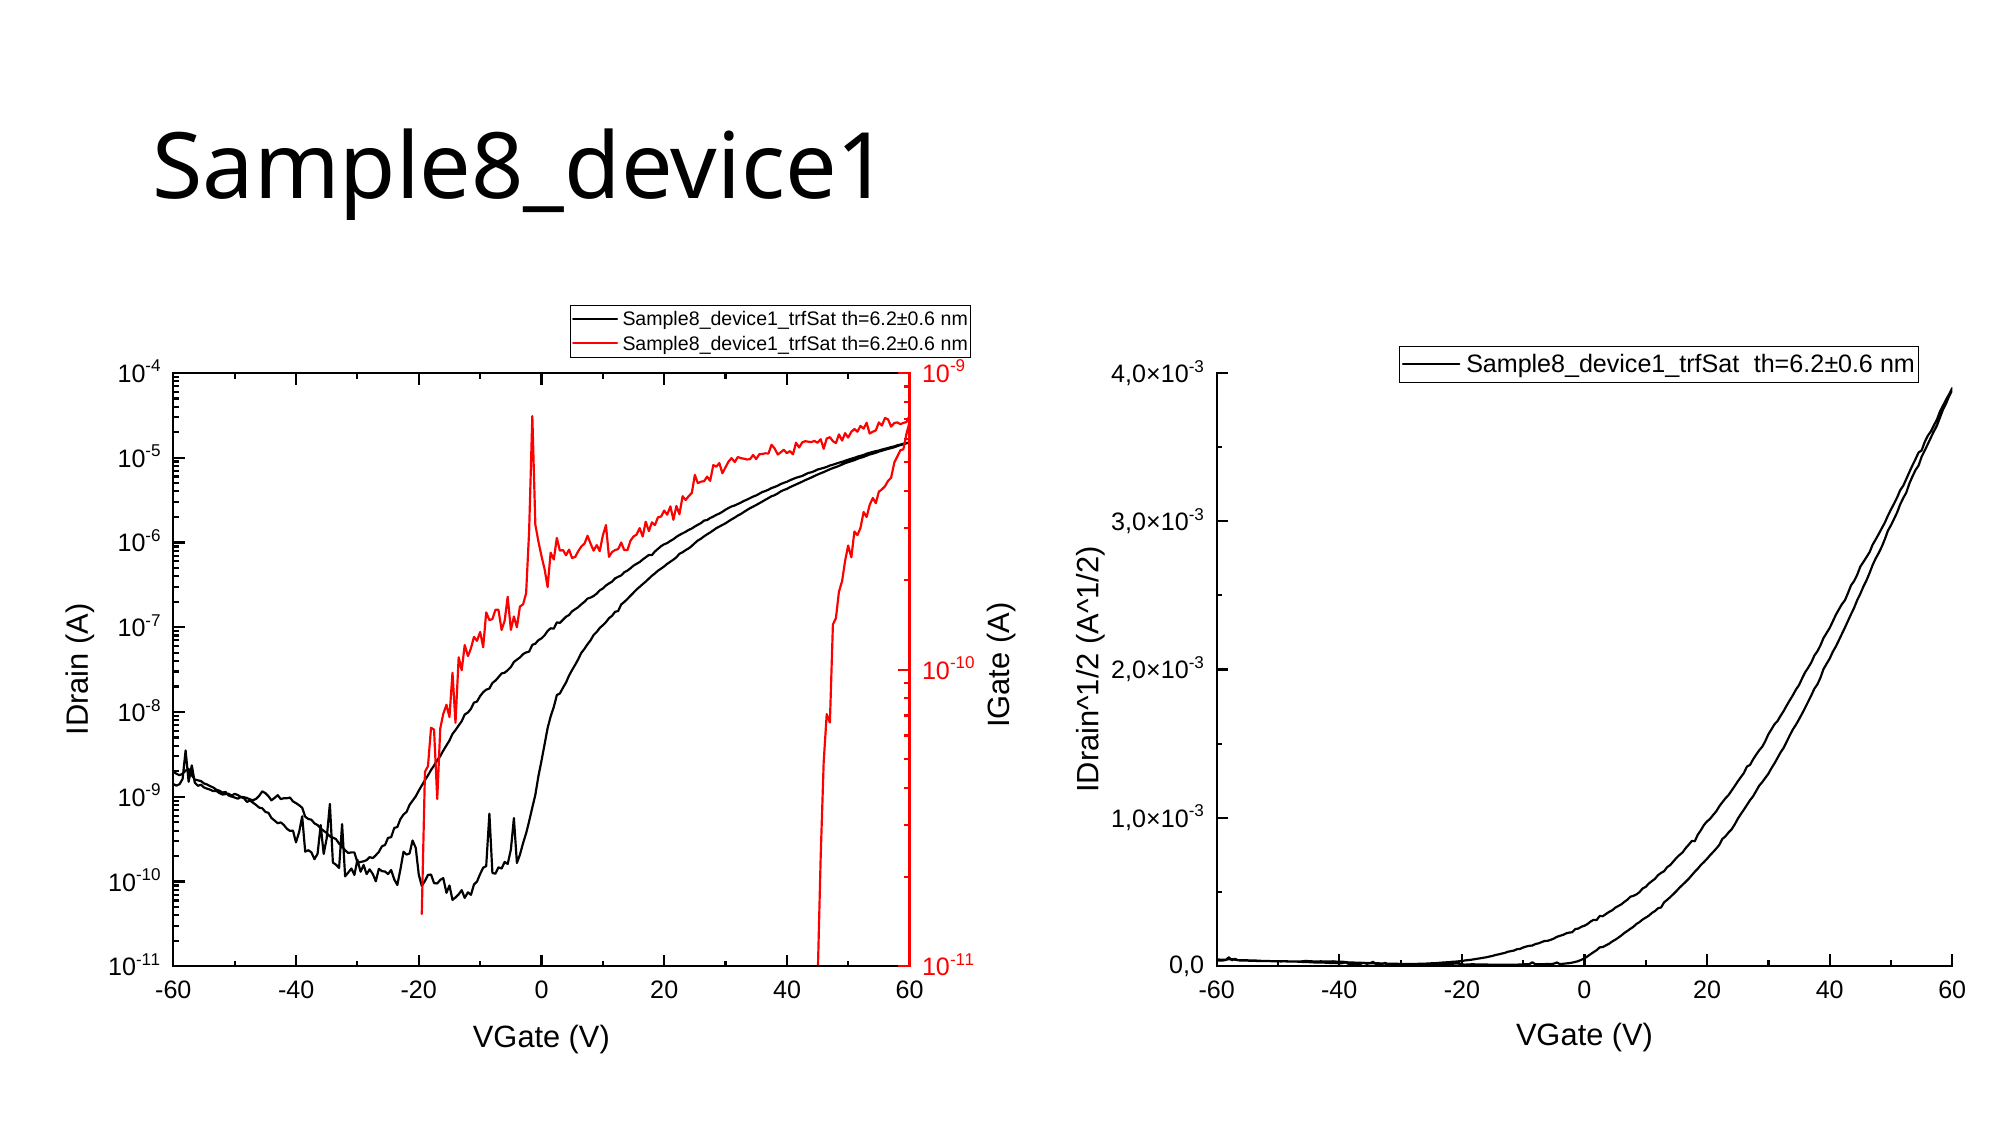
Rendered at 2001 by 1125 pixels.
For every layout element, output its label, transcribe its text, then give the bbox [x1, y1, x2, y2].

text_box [0, 277, 1023, 1105]
title Sample8_device1 [137, 59, 1863, 277]
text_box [1023, 277, 2000, 1105]
